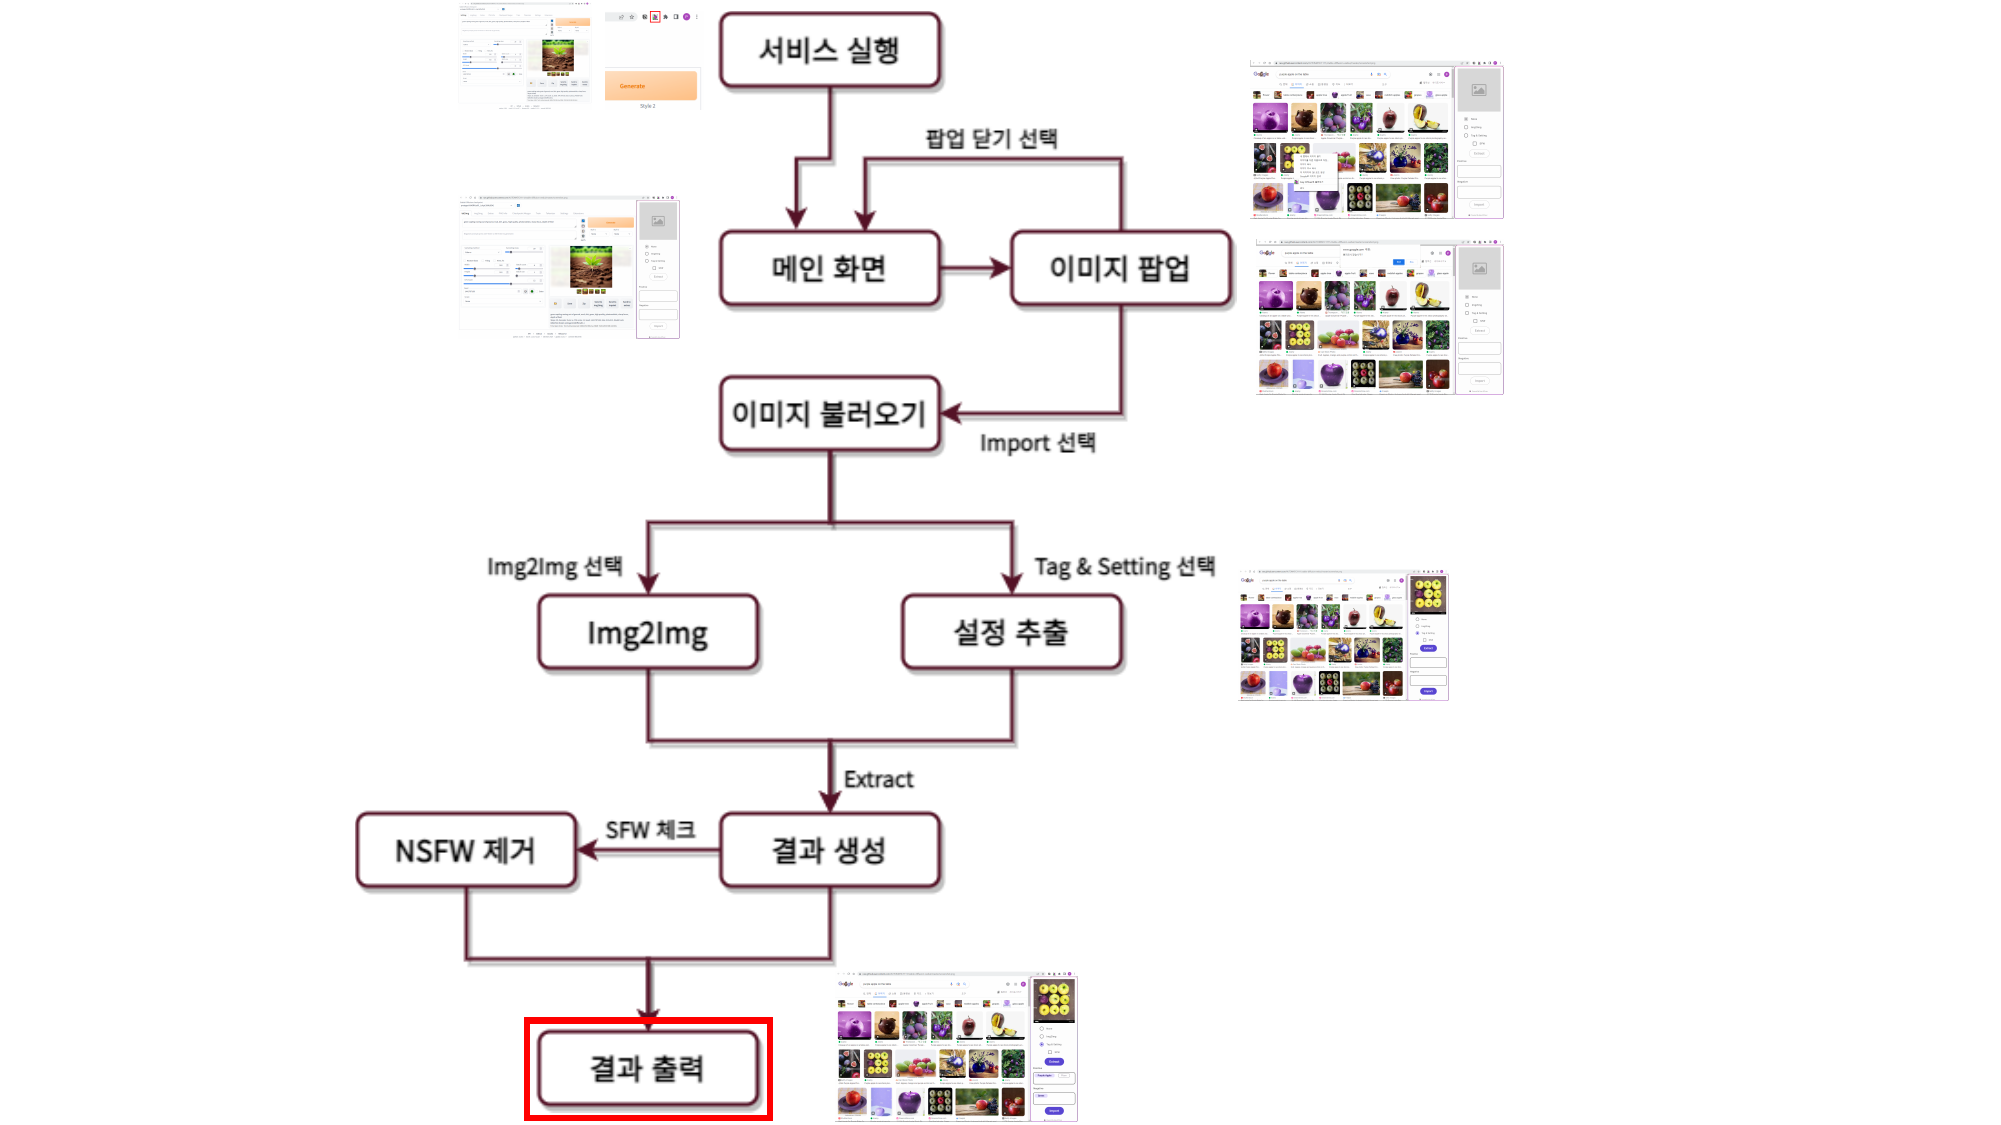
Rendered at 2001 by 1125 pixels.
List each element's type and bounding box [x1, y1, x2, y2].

picture [355, 2, 1449, 1122]
picture [1250, 60, 1504, 219]
text_box [526, 1113, 771, 1119]
picture [1256, 239, 1504, 395]
